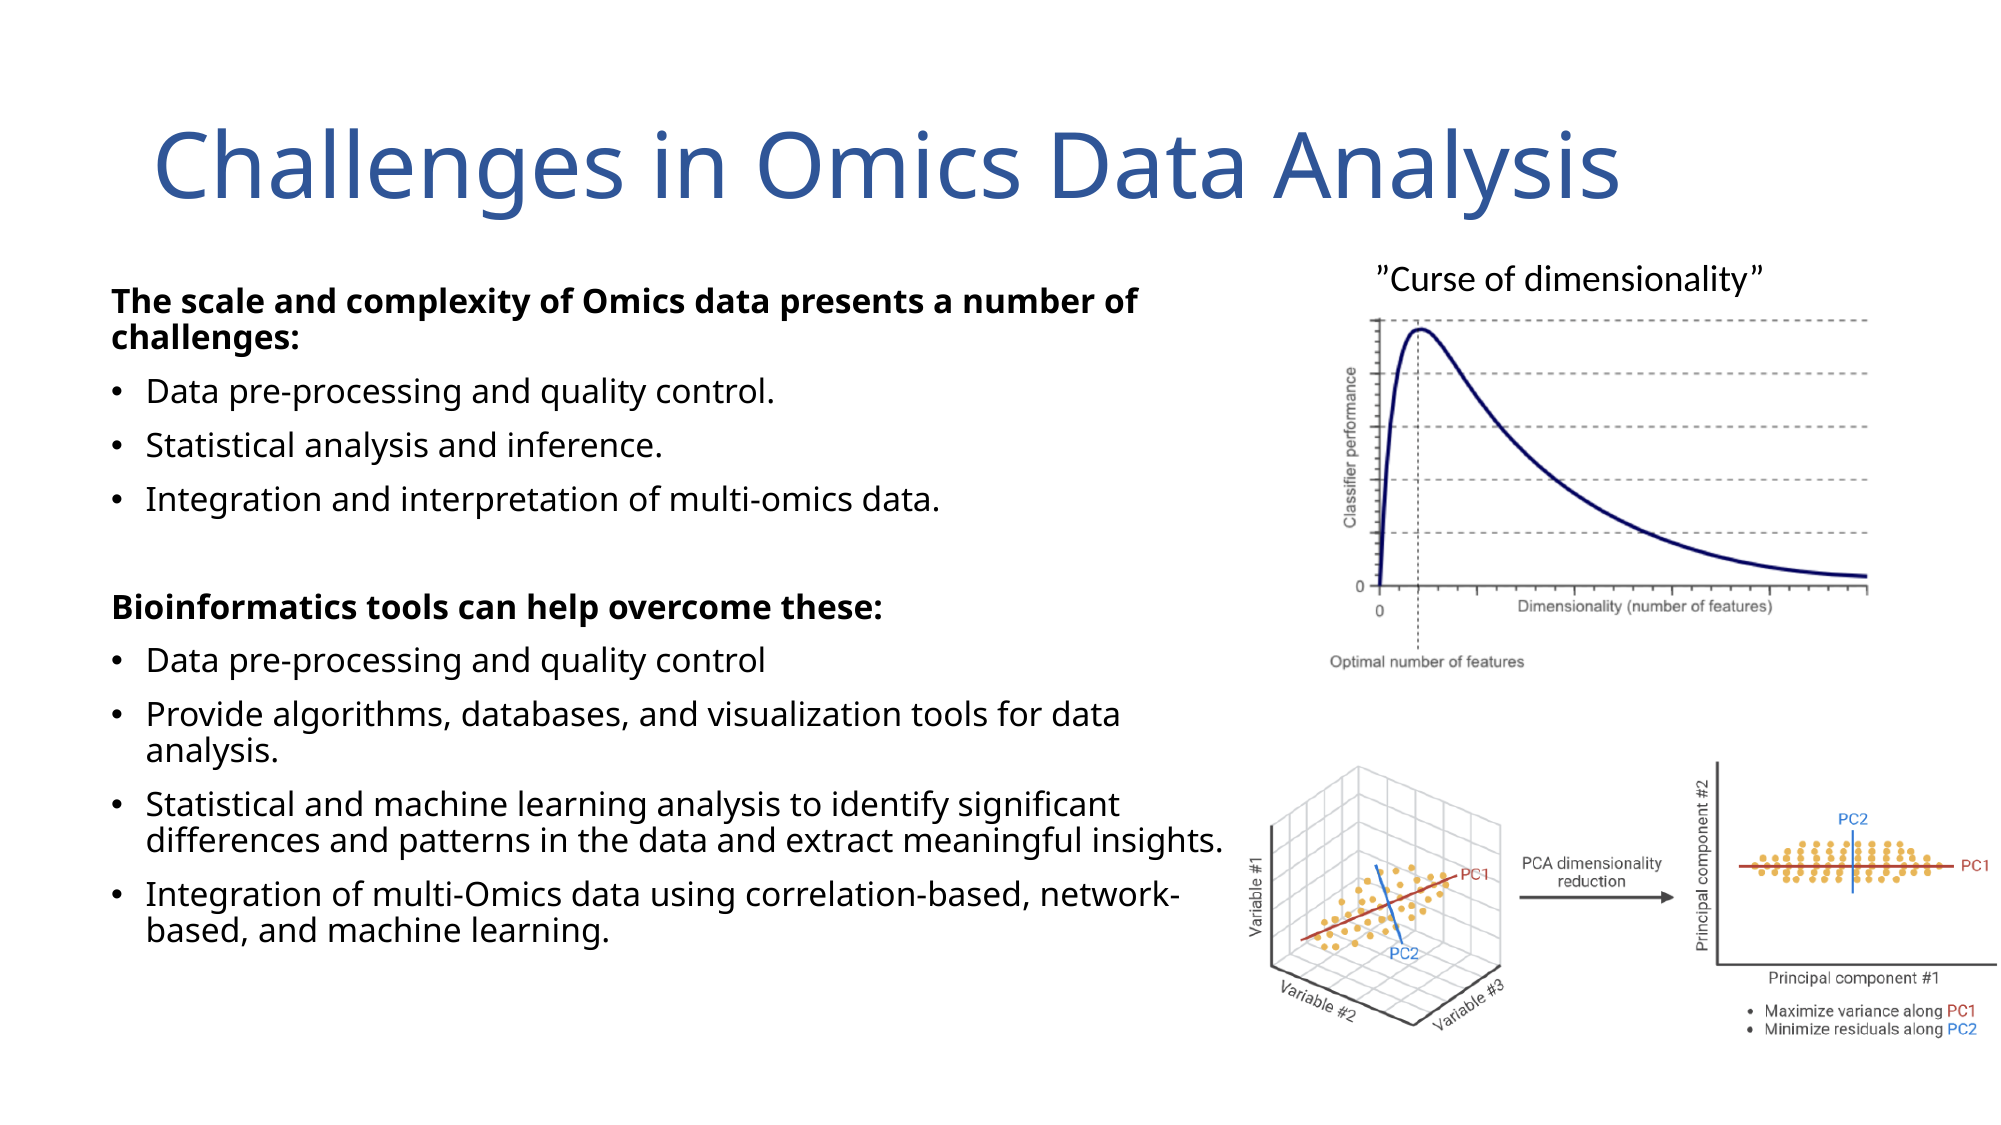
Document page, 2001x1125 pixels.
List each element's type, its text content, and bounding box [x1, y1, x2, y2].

text_box ”Curse of dimensionality” [1359, 246, 1840, 301]
title Challenges in Omics Data Analysis [137, 59, 1863, 278]
picture [1231, 744, 2000, 1066]
picture [1316, 301, 1883, 678]
list The scale and complexity of Omics data presents a number of challenges: Data pre-processing and quality control. Statistical analysis and inference. Integration and interpretation of multi-omics data. Bioinformatics tools can help overcome these: Data pre-processing and quality control Provide algorithms, databases, and visualization tools for data analysis. Statistical and machine learning analysis to identify significant differences and patterns in the data and extract meaningful insights. Integration of multi-Omics data using correlation-based, network-based, and machine learning. [96, 277, 1263, 992]
